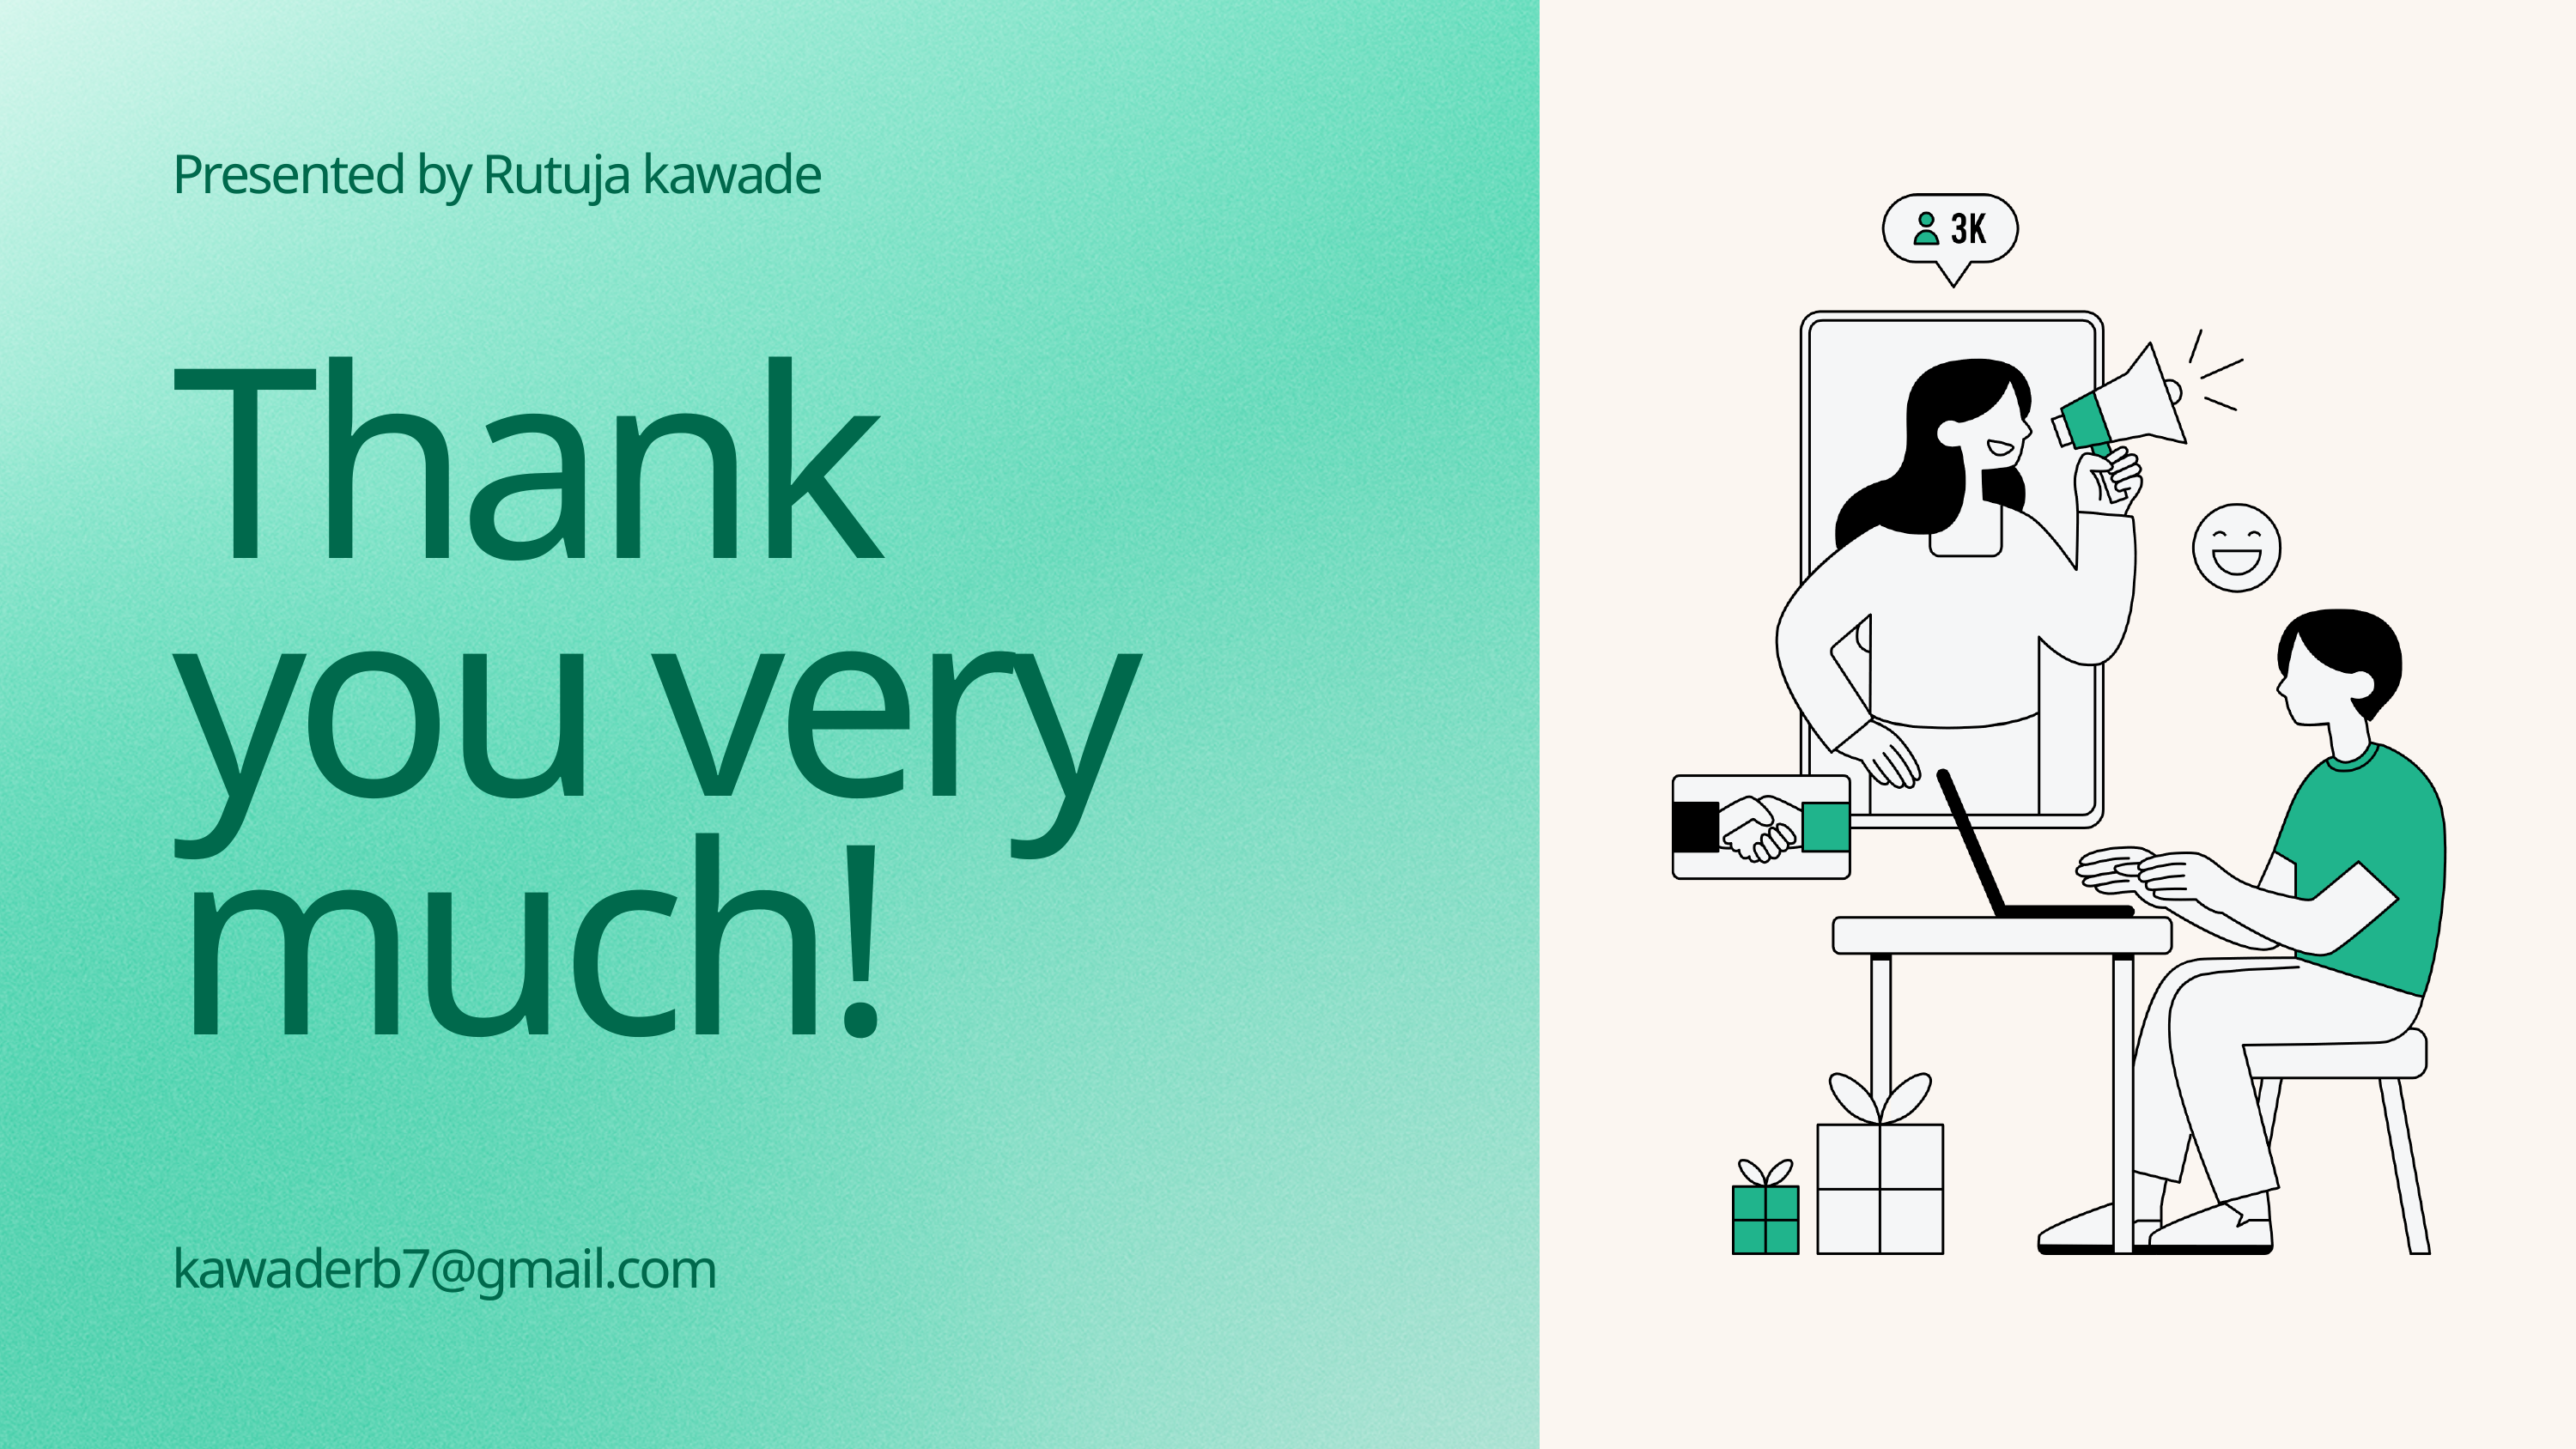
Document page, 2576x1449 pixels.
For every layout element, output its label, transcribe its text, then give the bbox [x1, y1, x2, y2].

text_box [1671, 193, 2456, 1255]
text_box Thank you very much! [171, 373, 1319, 1088]
text_box Presented by Rutuja kawade [172, 155, 1465, 204]
text_box kawaderb7@gmail.com [172, 1250, 1465, 1299]
text_box [0, 0, 1540, 1449]
